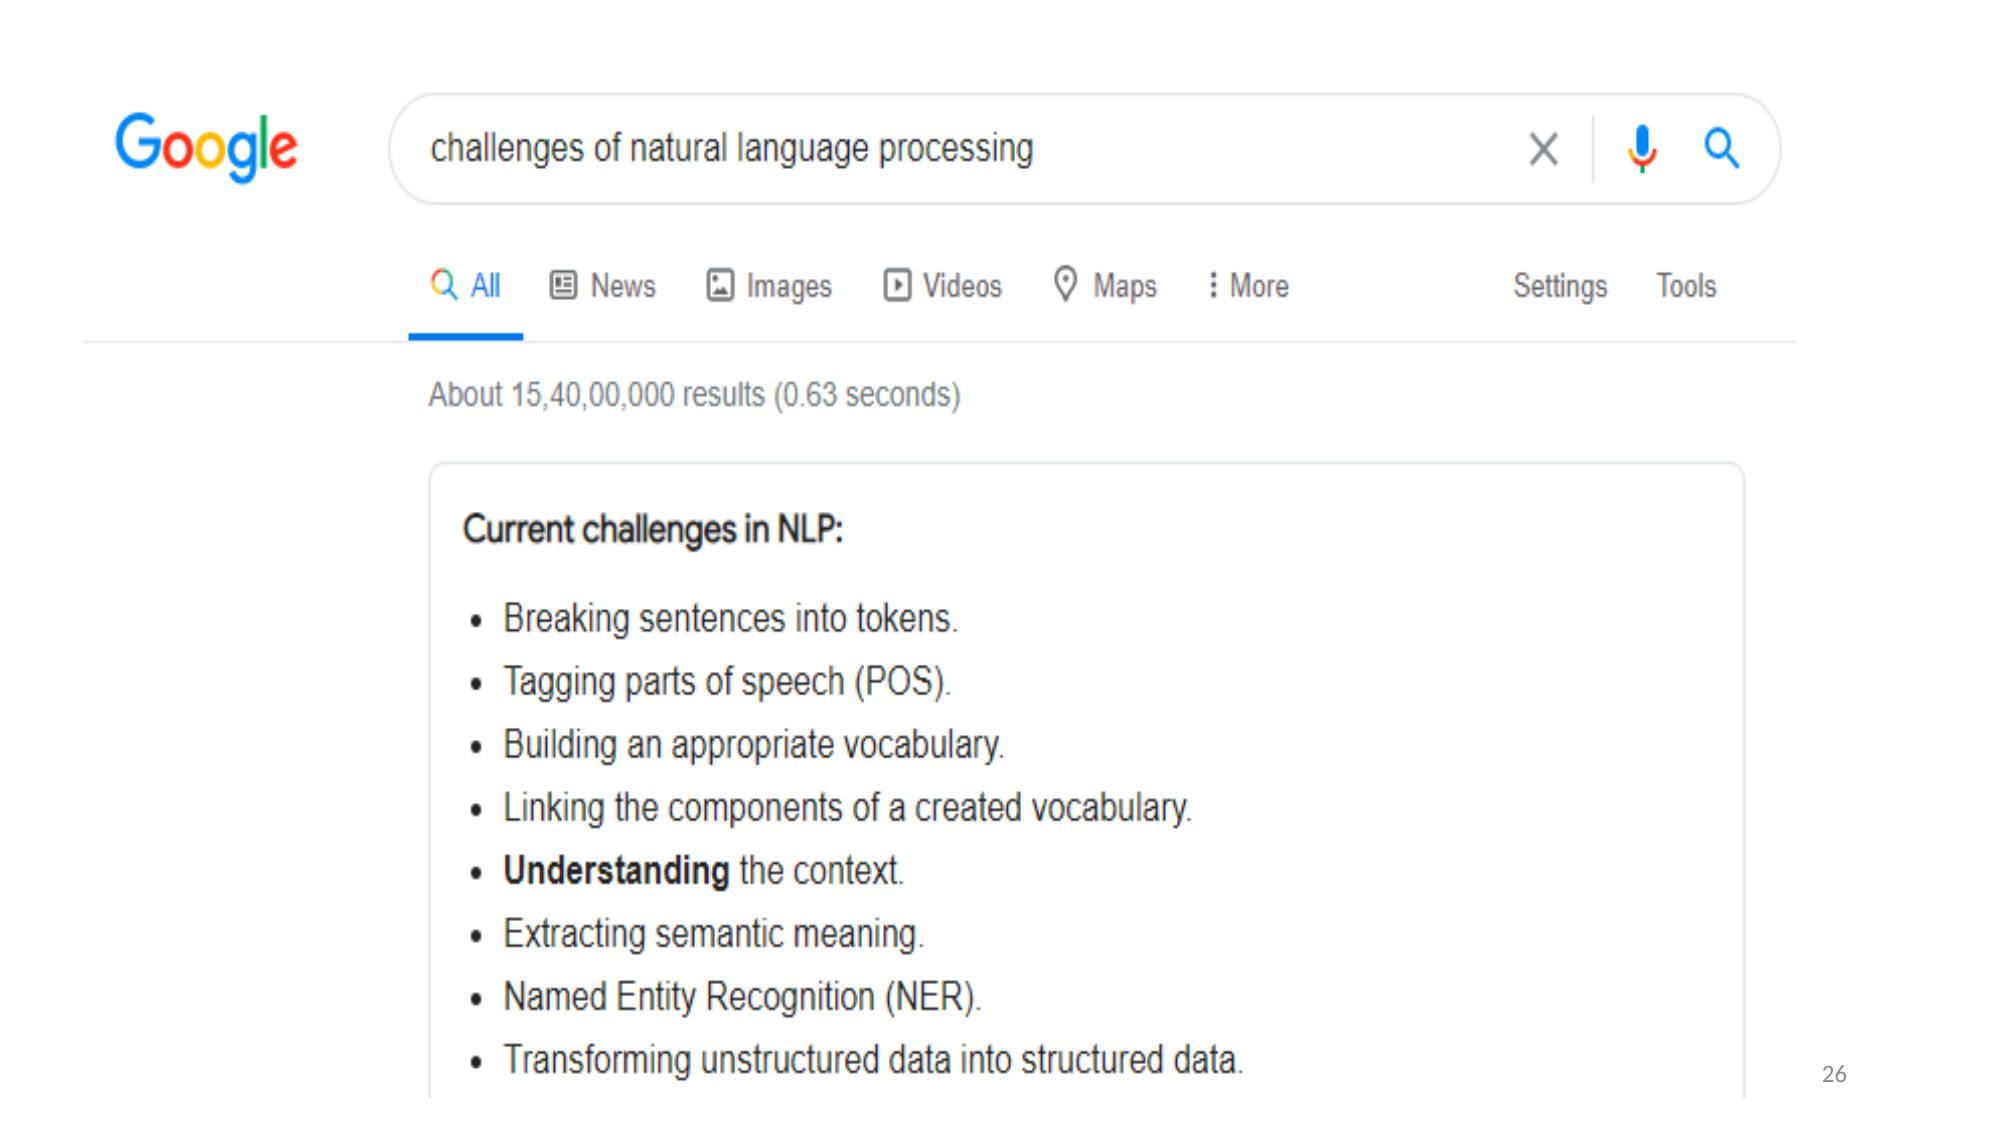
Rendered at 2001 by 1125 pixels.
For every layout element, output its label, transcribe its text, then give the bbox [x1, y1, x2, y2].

slide_number 26 [1412, 1042, 1863, 1103]
picture [83, 72, 1796, 1098]
